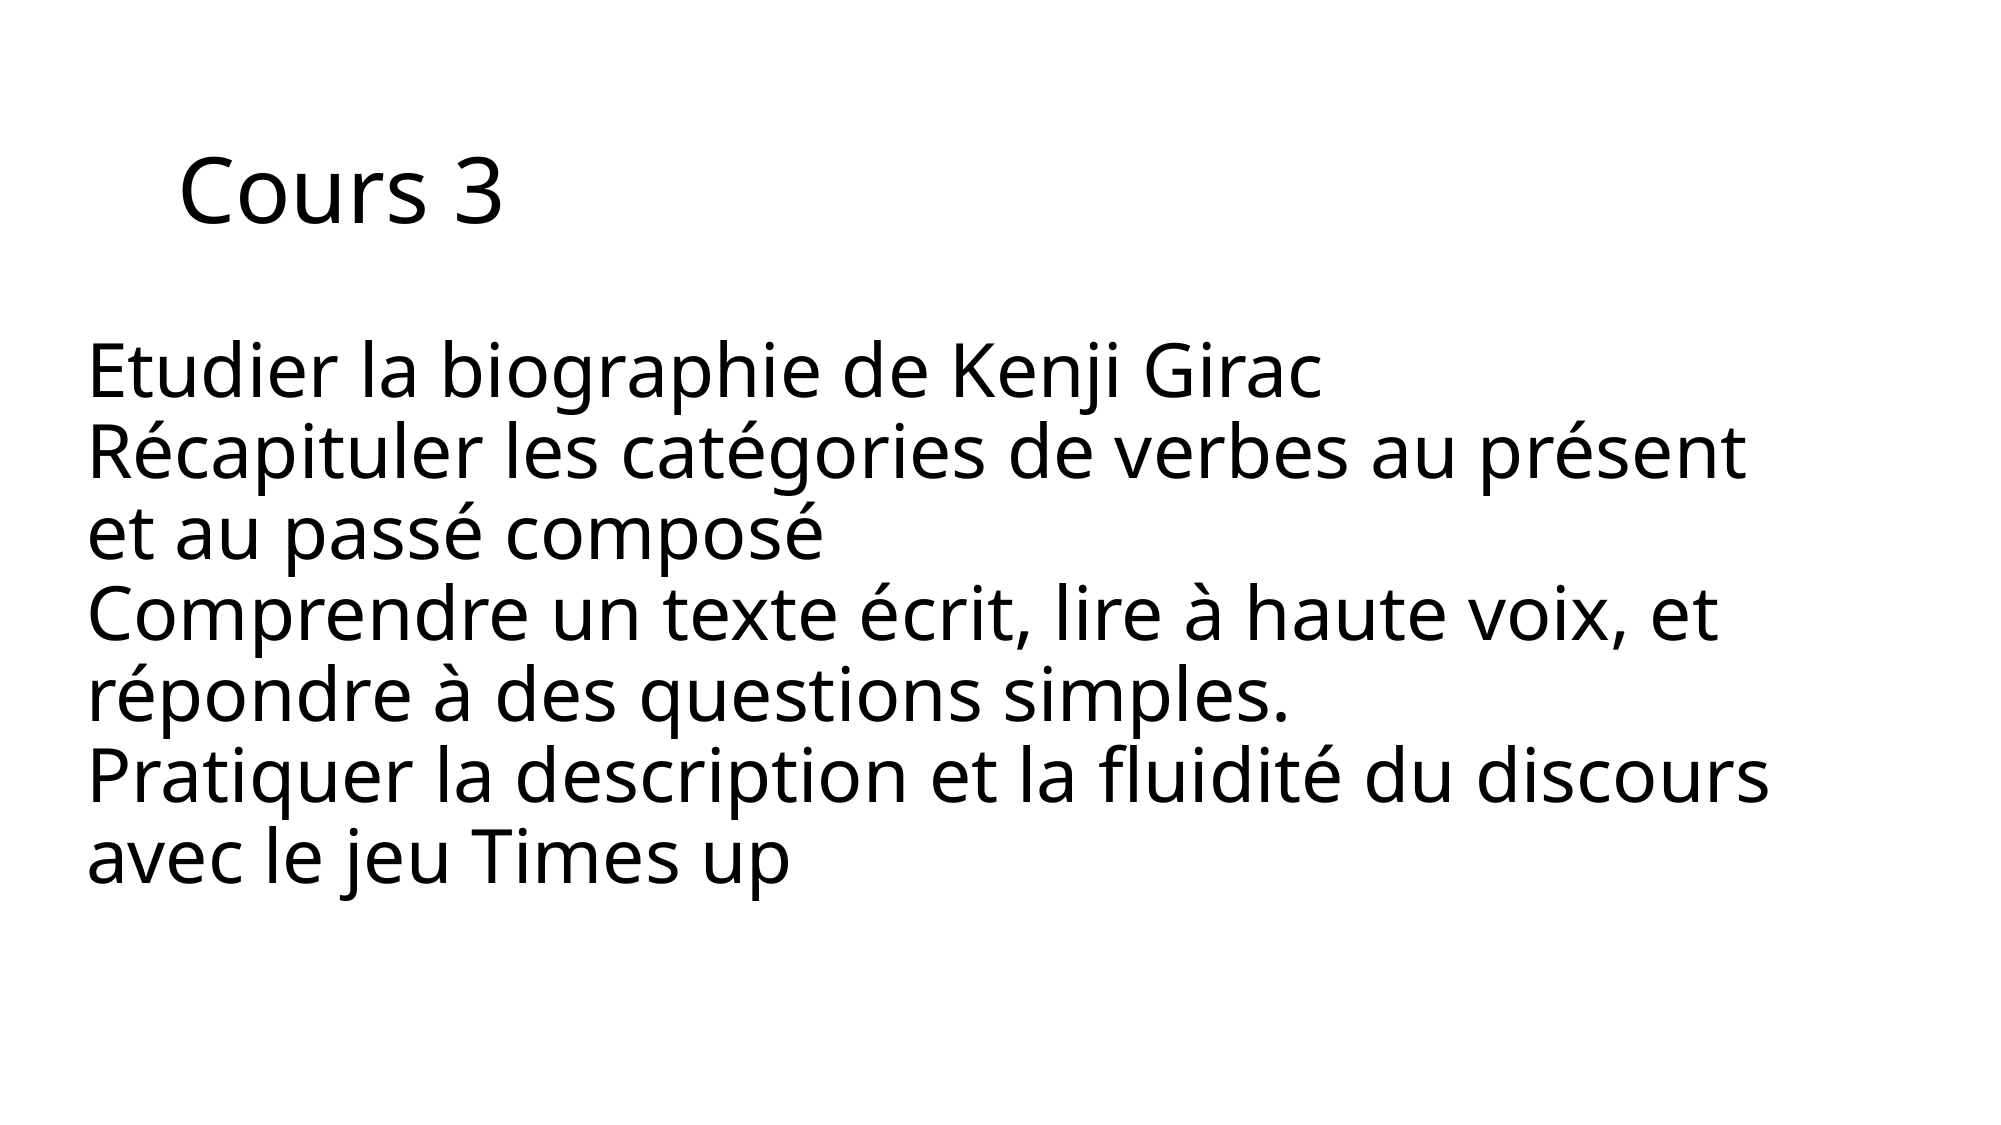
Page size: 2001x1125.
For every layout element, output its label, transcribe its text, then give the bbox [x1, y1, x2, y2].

title Etudier la biographie de Kenji Girac Récapituler les catégories de verbes au présent et au passé composé Comprendre un texte écrit, lire à haute voix, et répondre à des questions simples. Pratiquer la description et la fluidité du discours avec le jeu Times up [71, 302, 1797, 930]
text_box Cours 3 [162, 84, 1888, 303]
